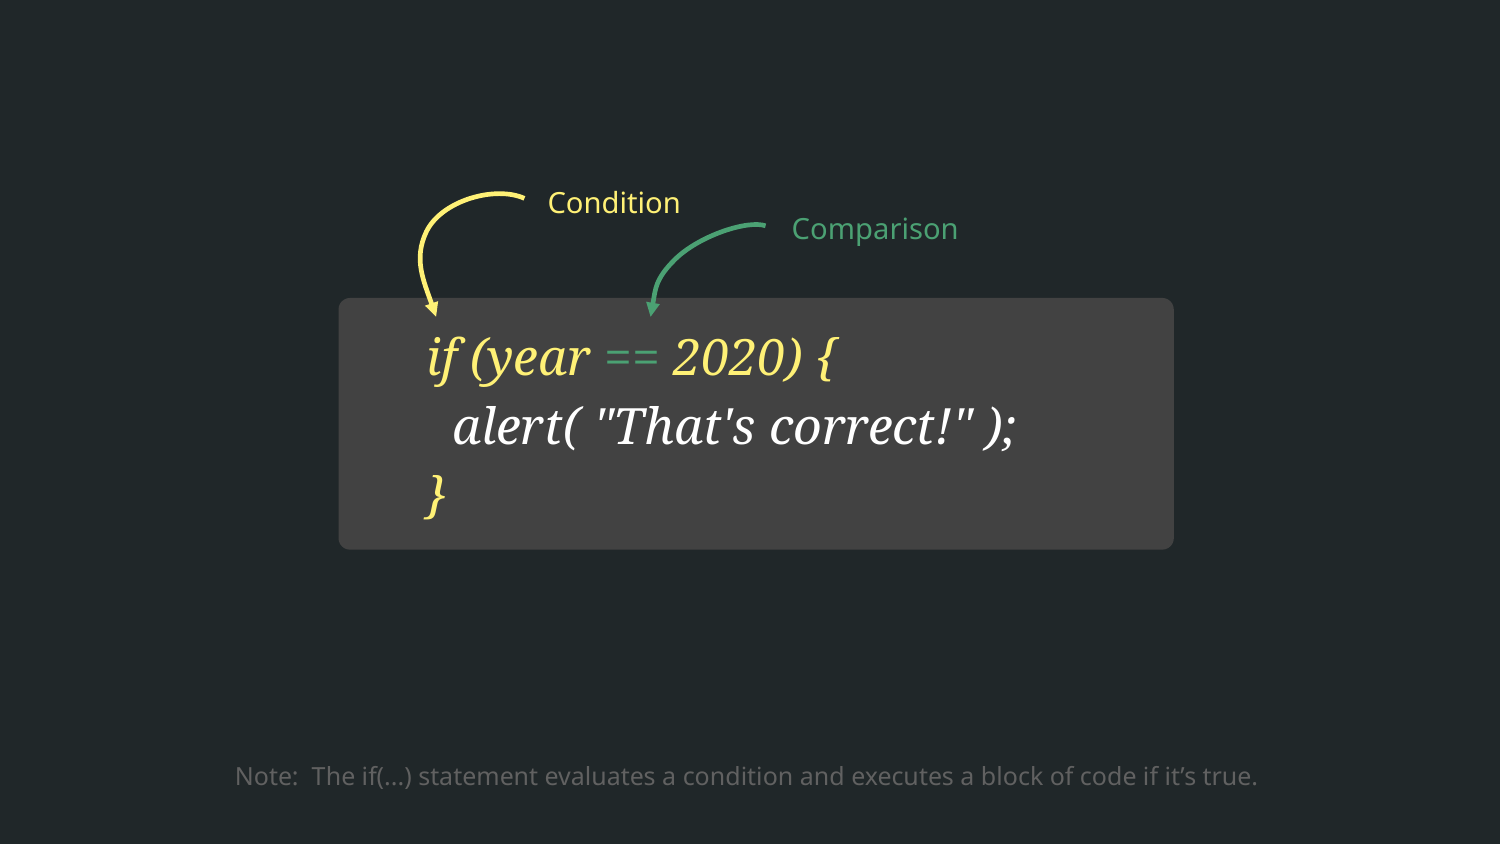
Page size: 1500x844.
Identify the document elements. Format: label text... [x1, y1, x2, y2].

text_box [420, 193, 525, 317]
title if (year == 2020) { alert( "That's correct!" ); } [411, 86, 1436, 740]
text_box Comparison [776, 190, 1070, 268]
text_box [338, 297, 411, 550]
text_box Condition [532, 163, 826, 241]
text_box [646, 224, 766, 317]
text_box Note: The if(...) statement evaluates a condition and executes a block of code if it’s true. [59, 740, 1436, 807]
